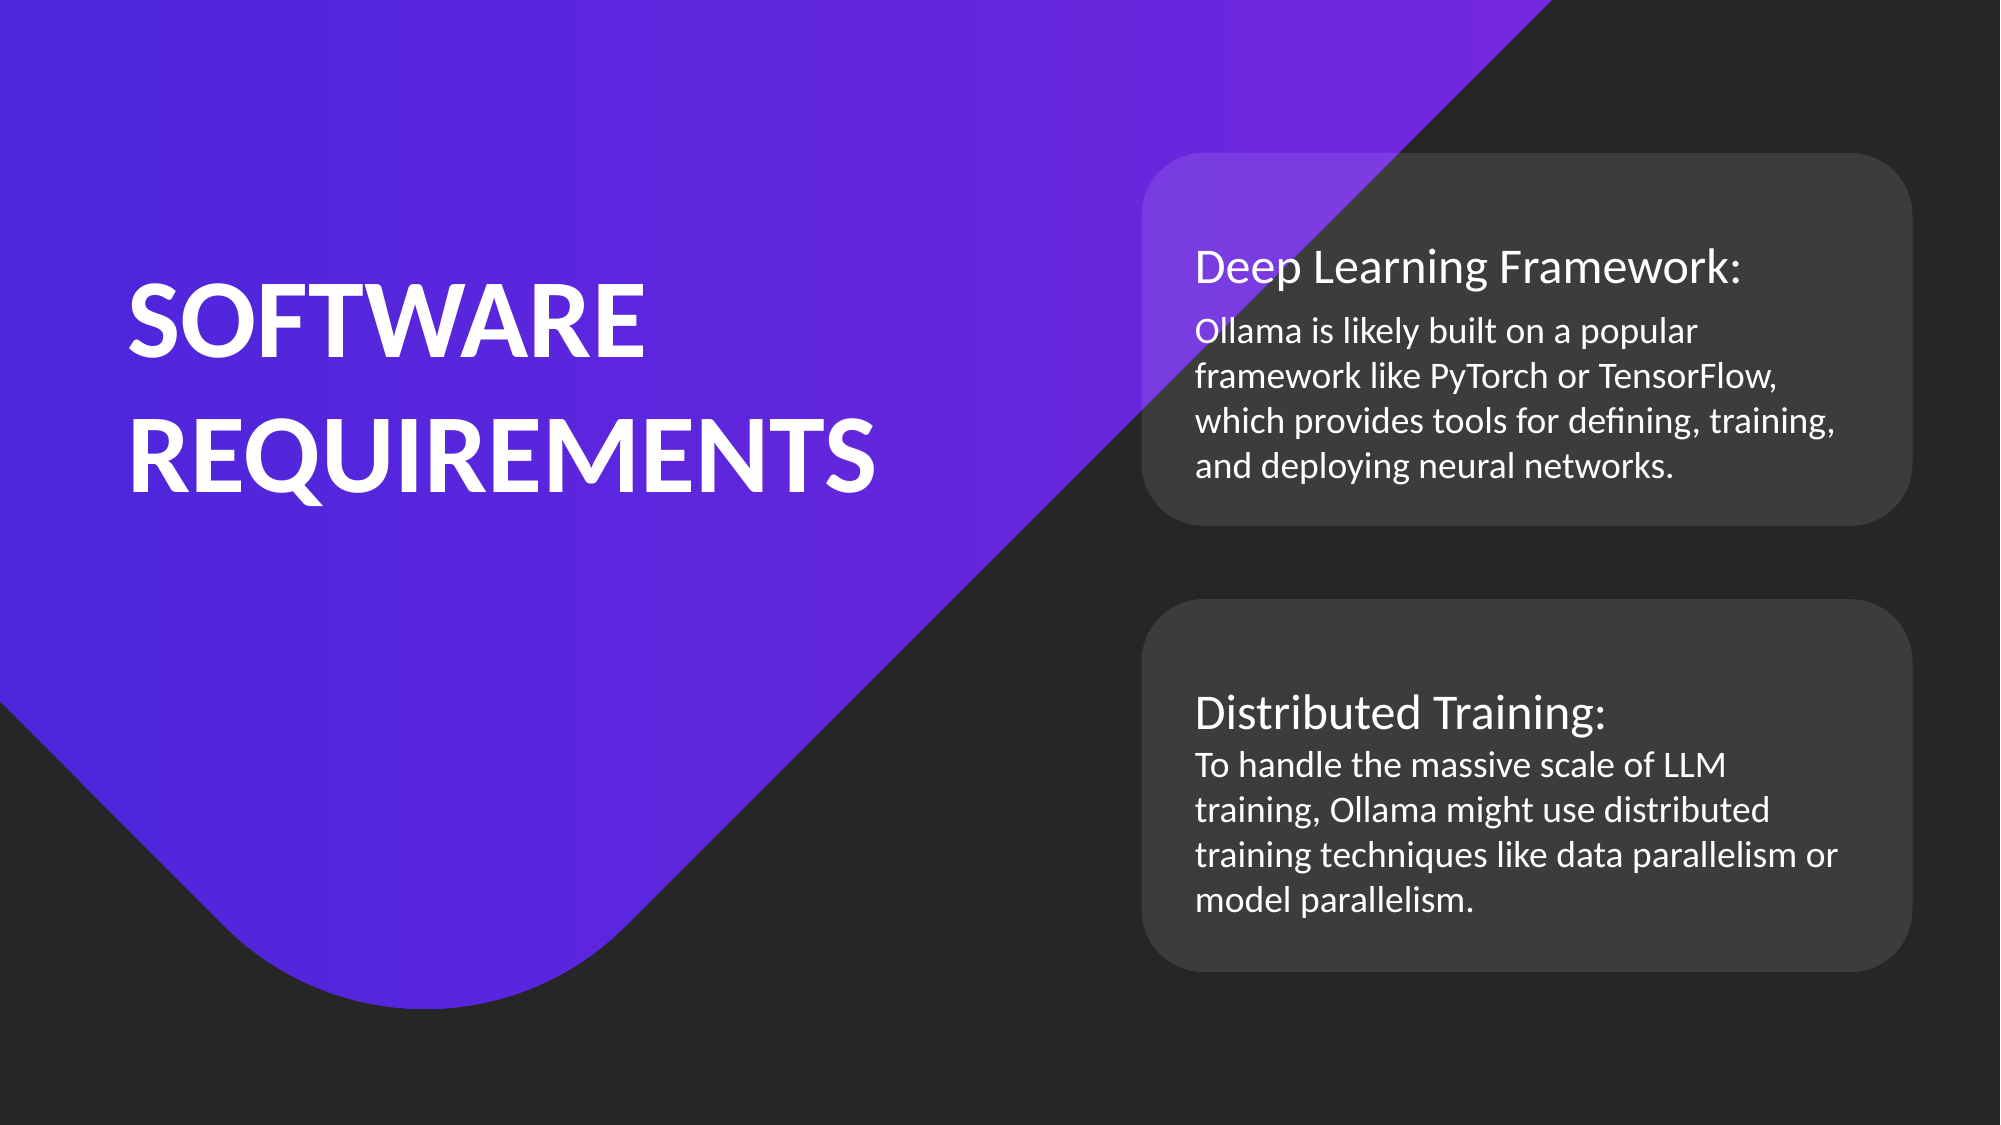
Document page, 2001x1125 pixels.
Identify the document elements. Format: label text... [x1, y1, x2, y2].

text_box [1141, 152, 1913, 976]
text_box SOFTWARE REQUIREMENTS [112, 237, 934, 523]
text_box [0, 0, 1552, 1009]
